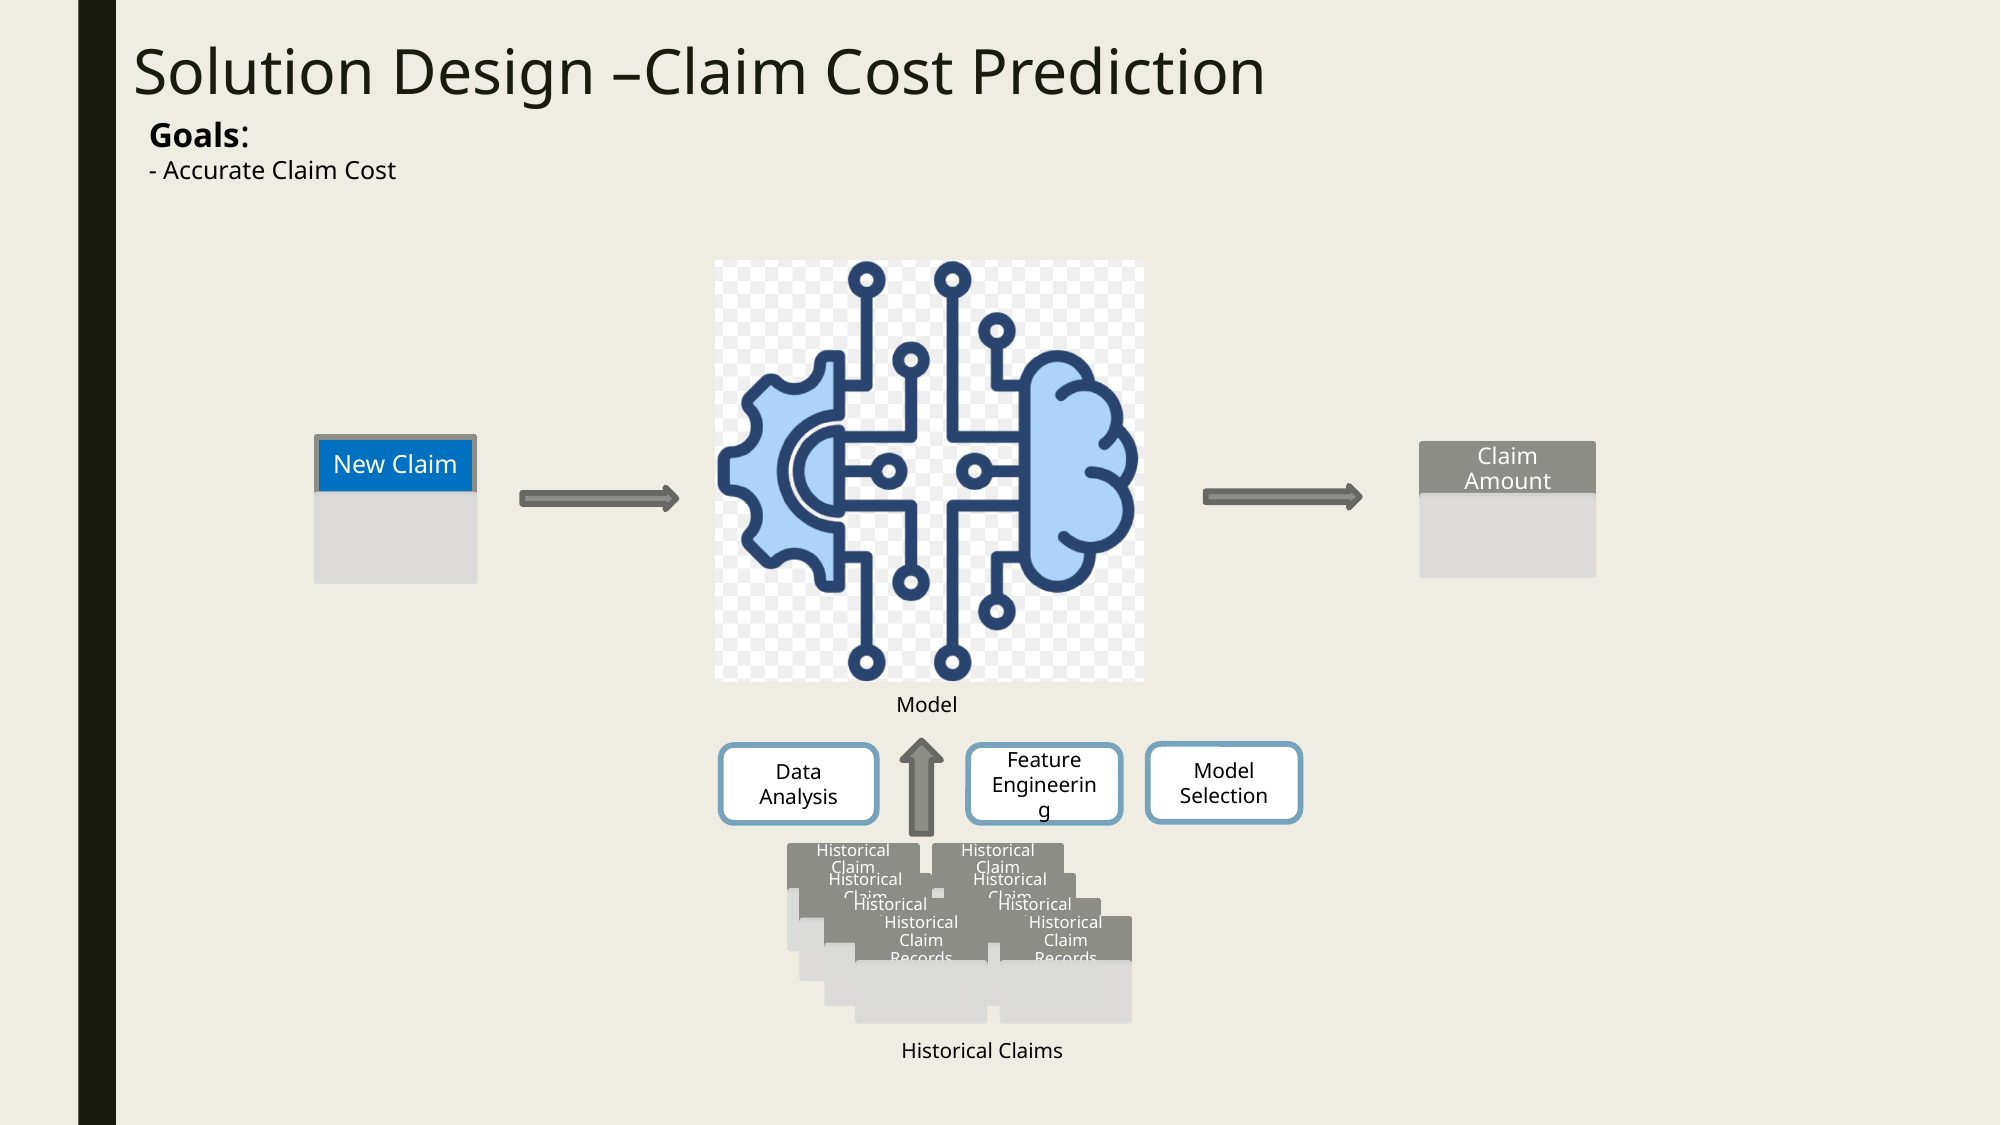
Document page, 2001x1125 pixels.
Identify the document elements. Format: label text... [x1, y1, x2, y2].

text_box Model Selection [1144, 740, 1304, 825]
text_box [827, 868, 1099, 1036]
text_box Historical Claims [886, 1030, 1179, 1070]
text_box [790, 814, 1062, 981]
text_box [899, 737, 944, 814]
text_box [519, 484, 680, 513]
text_box Data Analysis [717, 742, 880, 826]
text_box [316, 436, 475, 582]
text_box Model [881, 683, 1174, 724]
text_box Feature Engineering [965, 742, 1124, 826]
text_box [857, 886, 1130, 1053]
text_box [1202, 483, 1363, 511]
title Solution Design –Claim Cost Prediction [118, 33, 1343, 141]
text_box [1422, 436, 1594, 582]
picture [715, 260, 1144, 682]
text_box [802, 843, 1074, 1011]
text_box Goals: - Accurate Claim Cost [133, 102, 543, 192]
